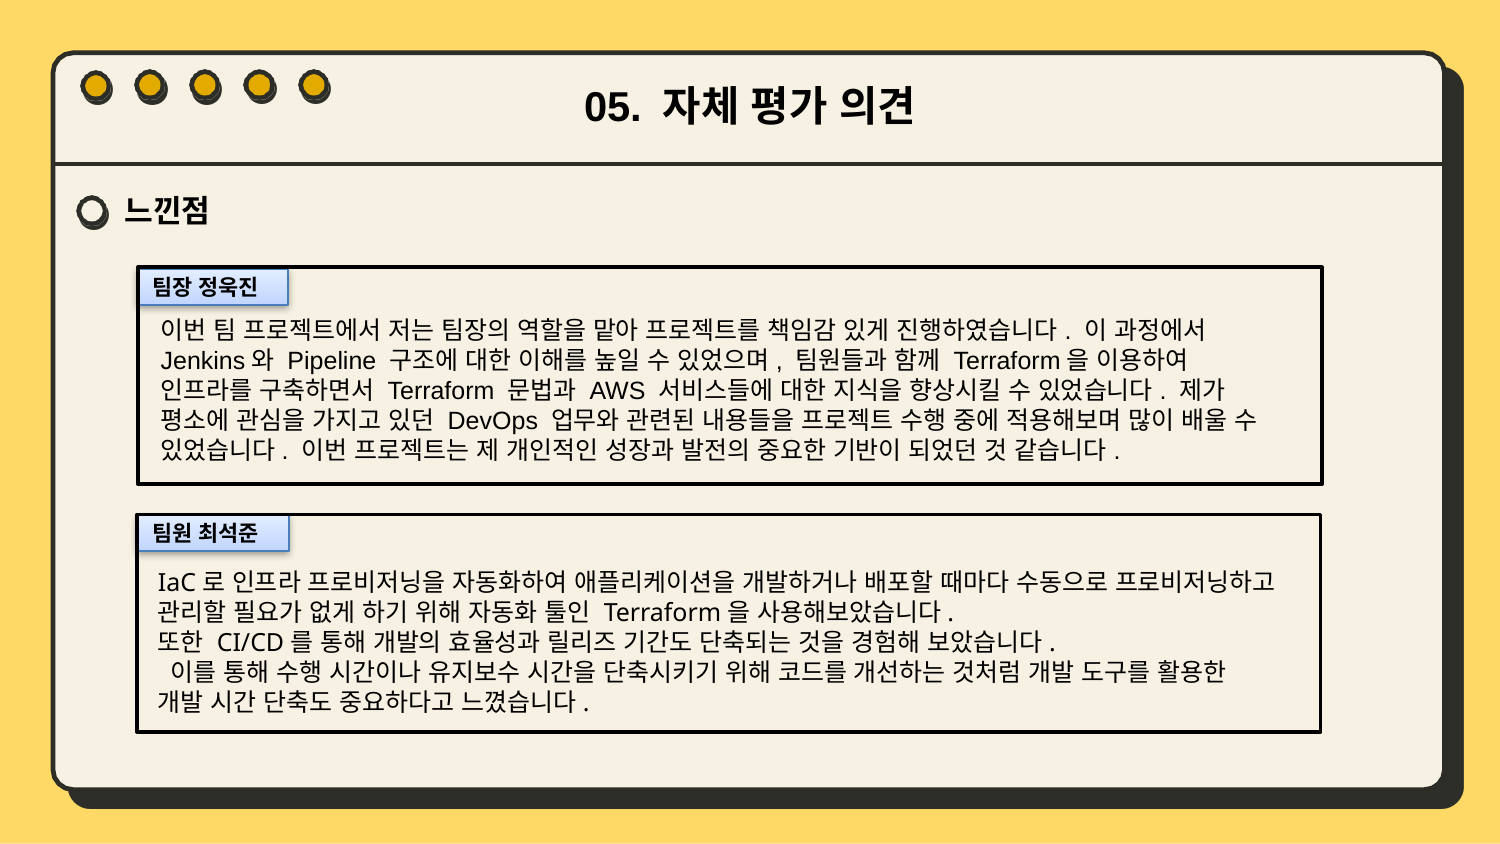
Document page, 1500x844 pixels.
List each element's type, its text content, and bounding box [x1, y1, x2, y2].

text_box 05. 자체 평가 의견 [344, 71, 1156, 137]
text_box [79, 69, 113, 105]
text_box IaC로 인프라 프로비저닝을 자동화하여 애플리케이션을 개발하거나 배포할 때마다 수동으로 프로비저닝하고 관리할 필요가 없게 하기 위해 자동화 툴인 Terraform을 사용해보았습니다. 또한 CI/CD를 통해 개발의 효율성과 릴리즈 기간도 단축되는 것을 경험해 보았습니다. 이를 통해 수행 시간이나 유지보수 시간을 단축시키기 위해 코드를 개선하는 것처럼 개발 도구를 활용한 개발 시간 단축도 중요하다고 느꼈습니다. [143, 559, 1293, 724]
picture [67, 66, 1464, 809]
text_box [188, 69, 223, 105]
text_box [134, 69, 168, 105]
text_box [75, 194, 110, 230]
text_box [298, 69, 332, 105]
text_box 느낀점 [110, 183, 260, 237]
text_box [136, 265, 1324, 486]
text_box [135, 512, 1323, 734]
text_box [243, 69, 277, 104]
